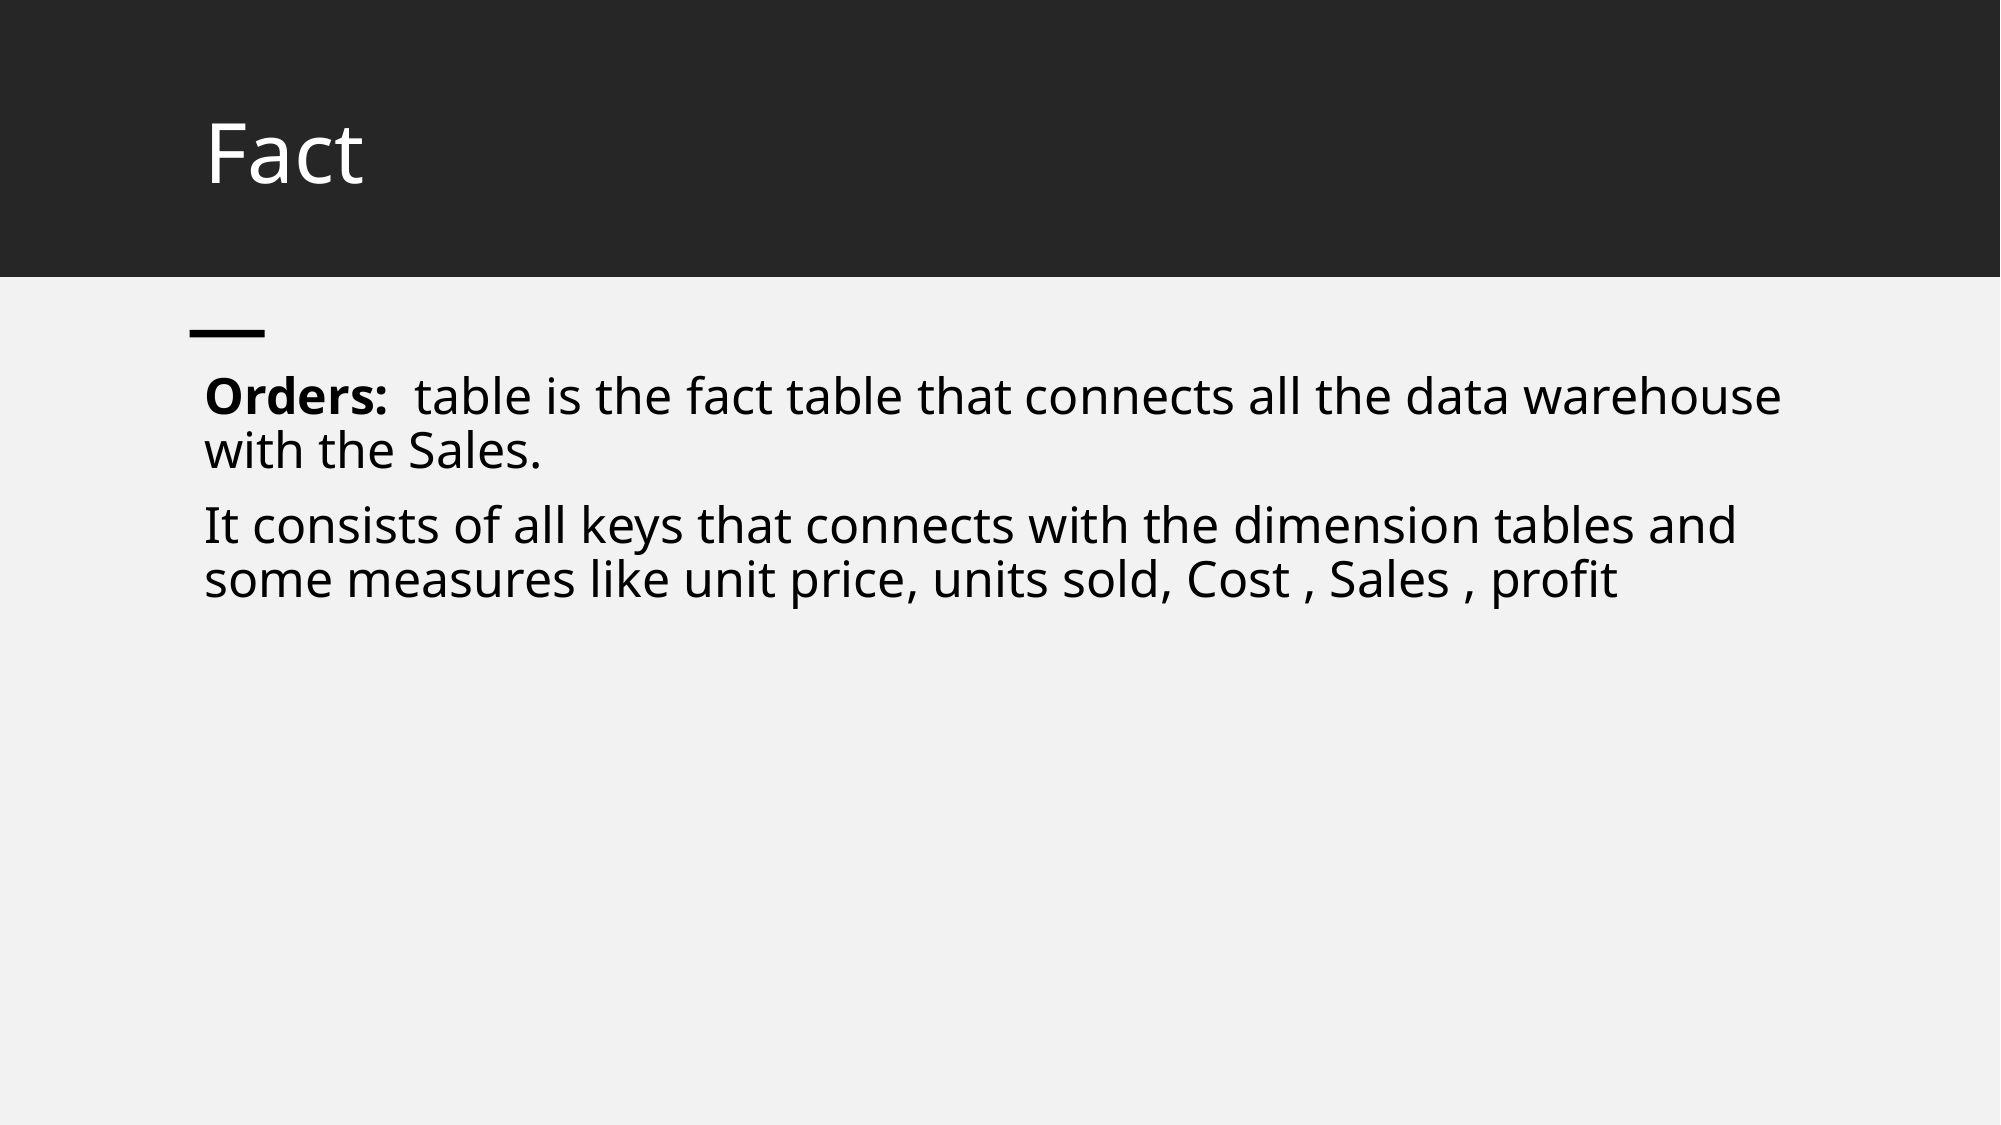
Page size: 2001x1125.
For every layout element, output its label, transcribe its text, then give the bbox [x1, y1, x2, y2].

list Orders: table is the fact table that connects all the data warehouse with the Sales. It consists of all keys that connects with the dimension tables and some measures like unit price, units sold, Cost , Sales , profit [189, 363, 1811, 1014]
text_box [0, 0, 2000, 275]
text_box [0, 275, 2000, 1125]
text_box [188, 328, 266, 339]
title Fact [189, 104, 1812, 253]
